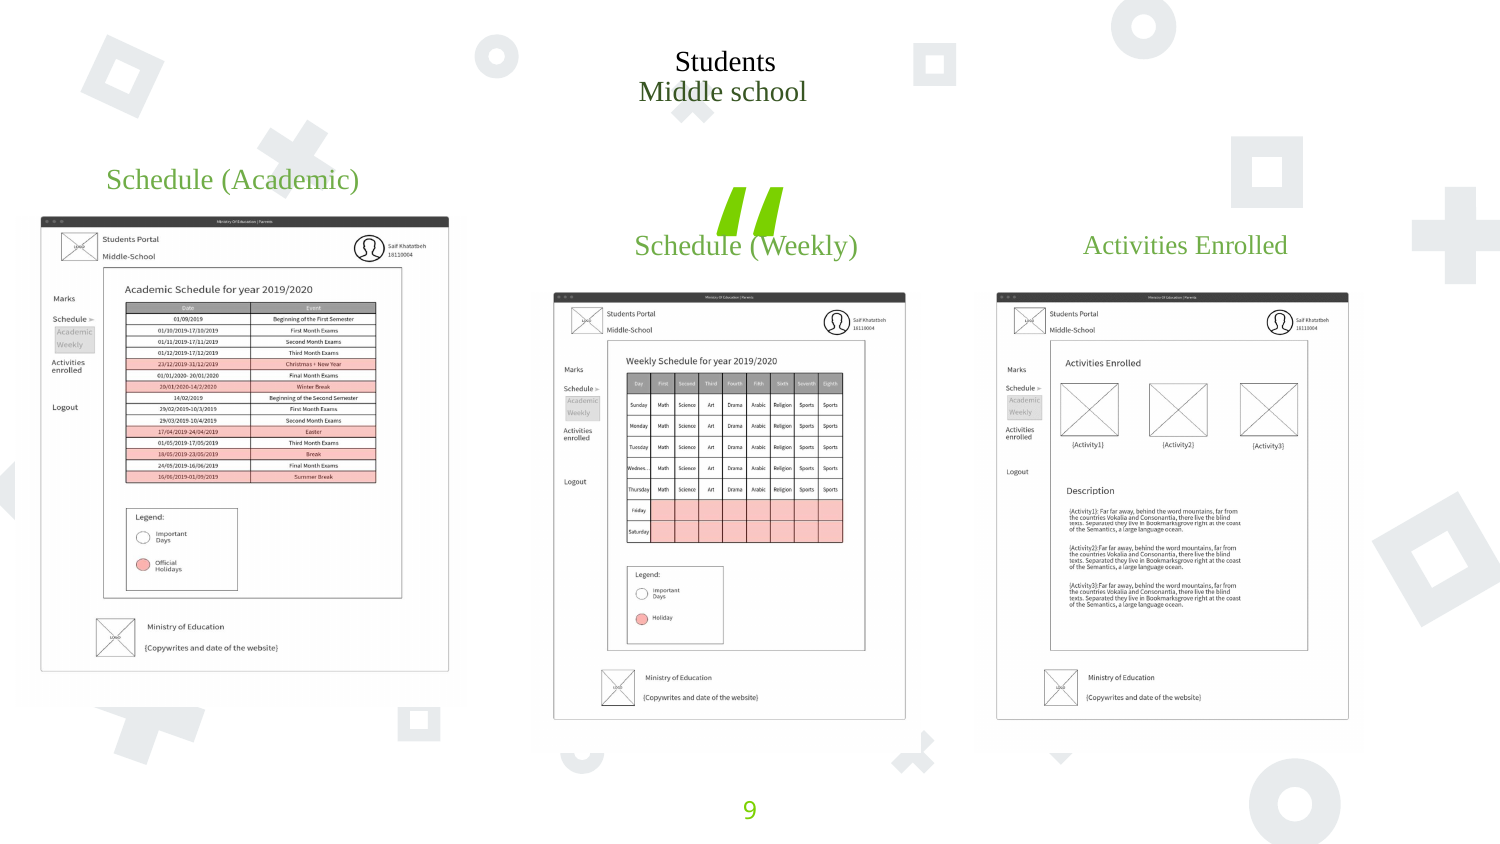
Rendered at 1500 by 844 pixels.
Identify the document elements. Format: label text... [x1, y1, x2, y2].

slide_number 9 [705, 779, 795, 844]
text_box Schedule (Academic) [91, 150, 375, 203]
text_box Schedule (Weekly) [619, 216, 881, 269]
picture [530, 292, 921, 754]
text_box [623, 34, 824, 116]
text_box Activities Enrolled [1082, 225, 1375, 258]
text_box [973, 292, 1364, 754]
picture [14, 216, 467, 708]
